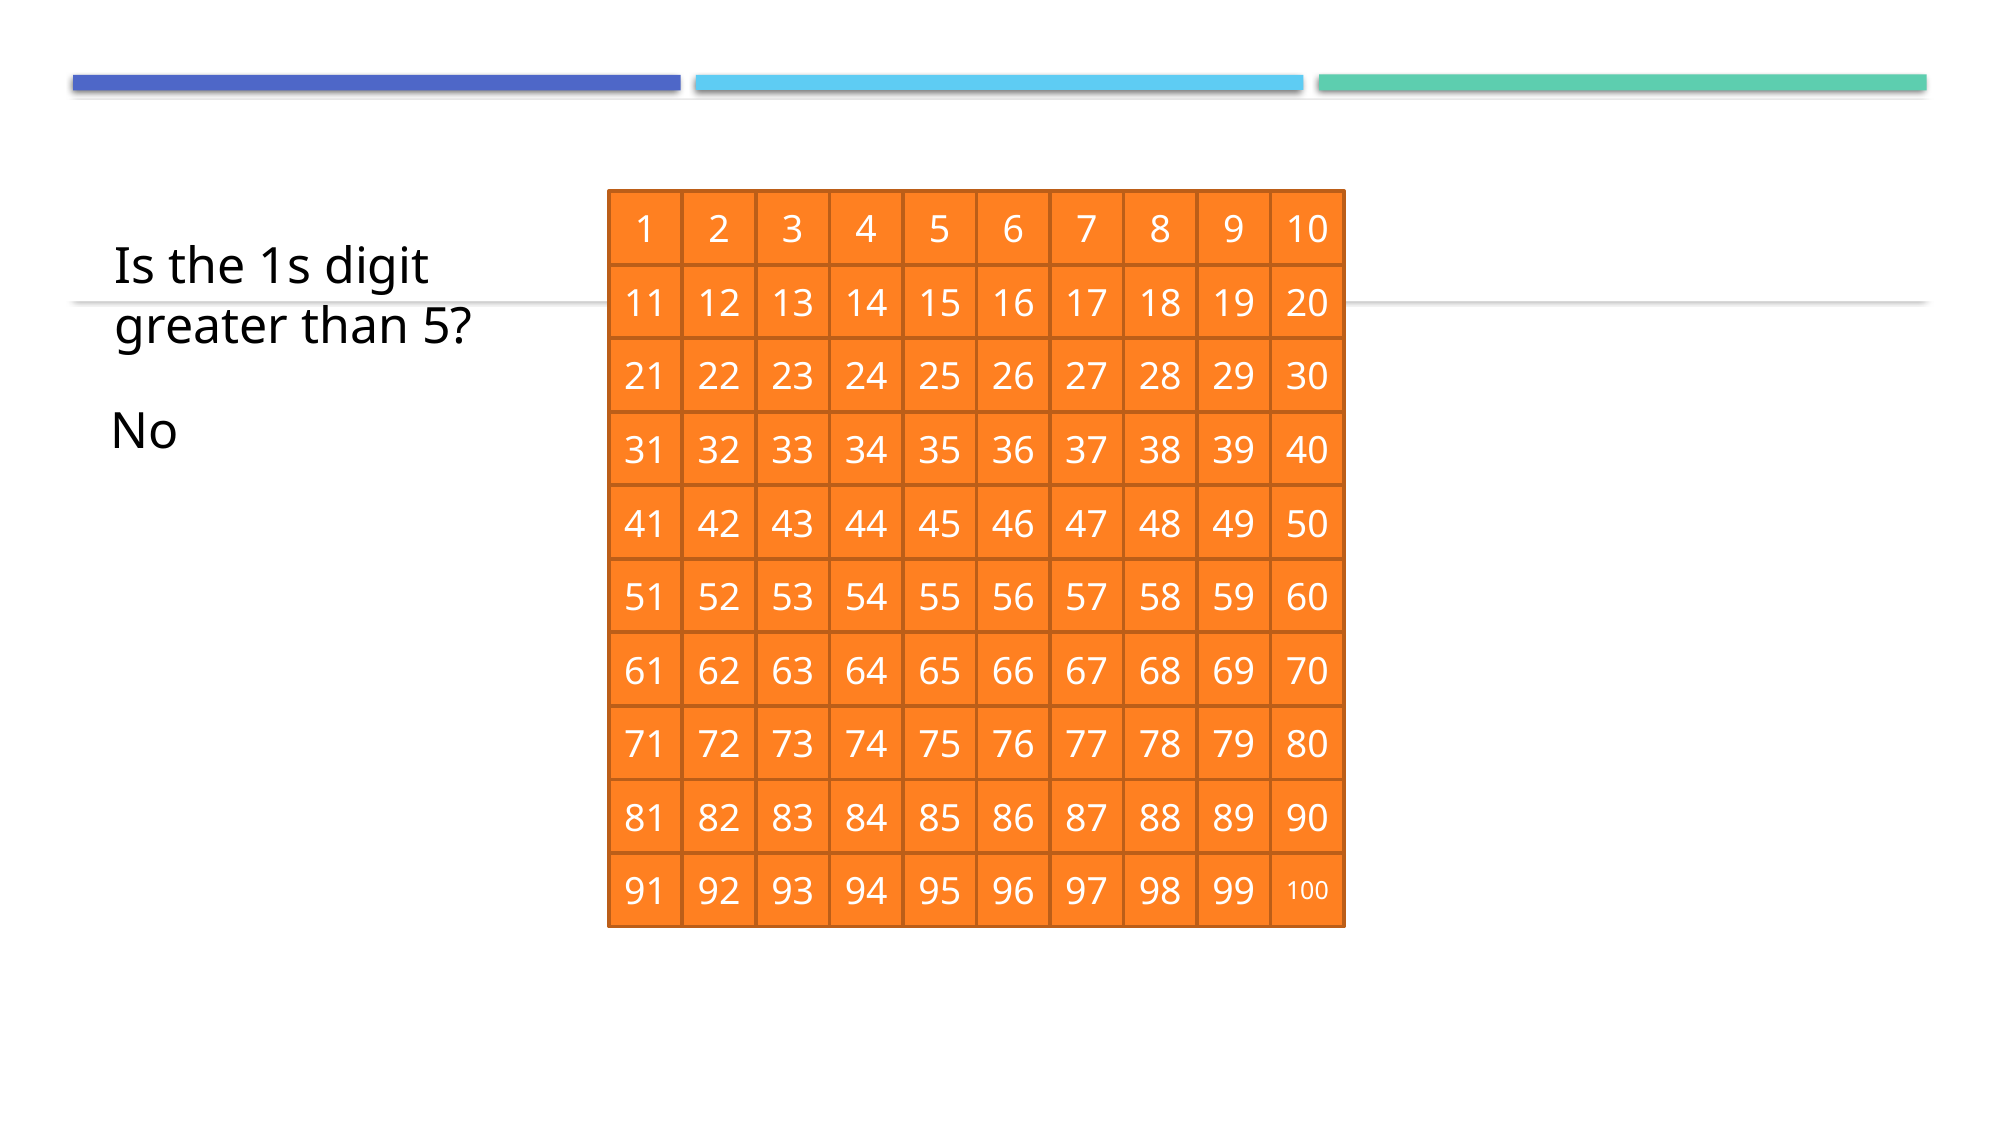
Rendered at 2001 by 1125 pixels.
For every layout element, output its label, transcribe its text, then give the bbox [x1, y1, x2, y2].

text_box 58 [1122, 557, 1195, 631]
text_box 40 [1269, 410, 1346, 483]
text_box 68 [1122, 631, 1195, 704]
text_box 87 [1048, 778, 1122, 851]
text_box [0, 98, 2000, 303]
text_box 34 [828, 410, 901, 483]
text_box 18 [1122, 263, 1195, 336]
text_box 1 [607, 189, 681, 263]
text_box 88 [1122, 778, 1195, 851]
text_box 66 [975, 631, 1048, 704]
text_box 25 [901, 336, 975, 410]
text_box 67 [1048, 631, 1122, 704]
text_box 80 [1269, 704, 1346, 778]
text_box 30 [1269, 336, 1346, 410]
text_box 11 [607, 263, 681, 336]
text_box 31 [607, 410, 681, 483]
text_box 93 [754, 851, 828, 928]
text_box 79 [1195, 704, 1269, 778]
text_box 62 [681, 631, 754, 704]
text_box 92 [681, 851, 754, 928]
text_box No [95, 391, 194, 467]
text_box 42 [681, 483, 754, 557]
text_box 33 [754, 410, 828, 483]
text_box 38 [1122, 410, 1195, 483]
text_box 55 [901, 557, 975, 631]
text_box 36 [975, 410, 1048, 483]
text_box 22 [681, 336, 754, 410]
text_box 95 [901, 851, 975, 928]
text_box 15 [901, 263, 975, 336]
text_box 48 [1122, 483, 1195, 557]
text_box 46 [975, 483, 1048, 557]
text_box 13 [754, 263, 828, 336]
text_box 76 [975, 704, 1048, 778]
text_box 75 [901, 704, 975, 778]
text_box 69 [1195, 631, 1269, 704]
text_box 23 [754, 336, 828, 410]
text_box 32 [681, 410, 754, 483]
text_box 41 [607, 483, 681, 557]
text_box Is the 1s digit greater than 5? [99, 226, 536, 362]
text_box 97 [1048, 851, 1122, 928]
text_box 82 [681, 778, 754, 851]
text_box 57 [1048, 557, 1122, 631]
text_box 3 [754, 189, 828, 263]
text_box 26 [975, 336, 1048, 410]
text_box 85 [901, 778, 975, 851]
text_box 52 [681, 557, 754, 631]
text_box 96 [975, 851, 1048, 928]
text_box 78 [1122, 704, 1195, 778]
text_box 71 [607, 704, 681, 778]
text_box 99 [1195, 851, 1269, 928]
text_box 5 [901, 189, 975, 263]
text_box 4 [828, 189, 901, 263]
text_box 12 [681, 263, 754, 336]
text_box 54 [828, 557, 901, 631]
text_box 2 [681, 189, 754, 263]
text_box 86 [975, 778, 1048, 851]
text_box 64 [828, 631, 901, 704]
text_box 6 [975, 189, 1048, 263]
text_box 20 [1269, 263, 1346, 336]
text_box 89 [1195, 778, 1269, 851]
text_box 90 [1269, 778, 1346, 851]
text_box 10 [1269, 189, 1346, 263]
text_box 81 [607, 778, 681, 851]
text_box 44 [828, 483, 901, 557]
text_box 7 [1048, 189, 1122, 263]
text_box 59 [1195, 557, 1269, 631]
text_box 60 [1269, 557, 1346, 631]
text_box 17 [1048, 263, 1122, 336]
text_box 73 [754, 704, 828, 778]
text_box 16 [975, 263, 1048, 336]
text_box 47 [1048, 483, 1122, 557]
text_box 8 [1122, 189, 1195, 263]
text_box 91 [607, 851, 681, 928]
text_box 19 [1195, 263, 1269, 336]
text_box 28 [1122, 336, 1195, 410]
text_box 45 [901, 483, 975, 557]
text_box 77 [1048, 704, 1122, 778]
text_box 49 [1195, 483, 1269, 557]
text_box 56 [975, 557, 1048, 631]
text_box 83 [754, 778, 828, 851]
text_box 50 [1269, 483, 1346, 557]
text_box 43 [754, 483, 828, 557]
text_box 98 [1122, 851, 1195, 928]
text_box 21 [607, 336, 681, 410]
text_box 65 [901, 631, 975, 704]
text_box 100 [1269, 851, 1346, 928]
text_box 37 [1048, 410, 1122, 483]
text_box 29 [1195, 336, 1269, 410]
text_box 70 [1269, 631, 1346, 704]
text_box 53 [754, 557, 828, 631]
text_box 9 [1195, 189, 1269, 263]
text_box 35 [901, 410, 975, 483]
text_box 39 [1195, 410, 1269, 483]
text_box 94 [828, 851, 901, 928]
text_box 72 [681, 704, 754, 778]
text_box 14 [828, 263, 901, 336]
text_box 51 [607, 557, 681, 631]
text_box 27 [1048, 336, 1122, 410]
text_box 63 [754, 631, 828, 704]
text_box 24 [828, 336, 901, 410]
text_box 61 [607, 631, 681, 704]
text_box 84 [828, 778, 901, 851]
text_box 74 [828, 704, 901, 778]
